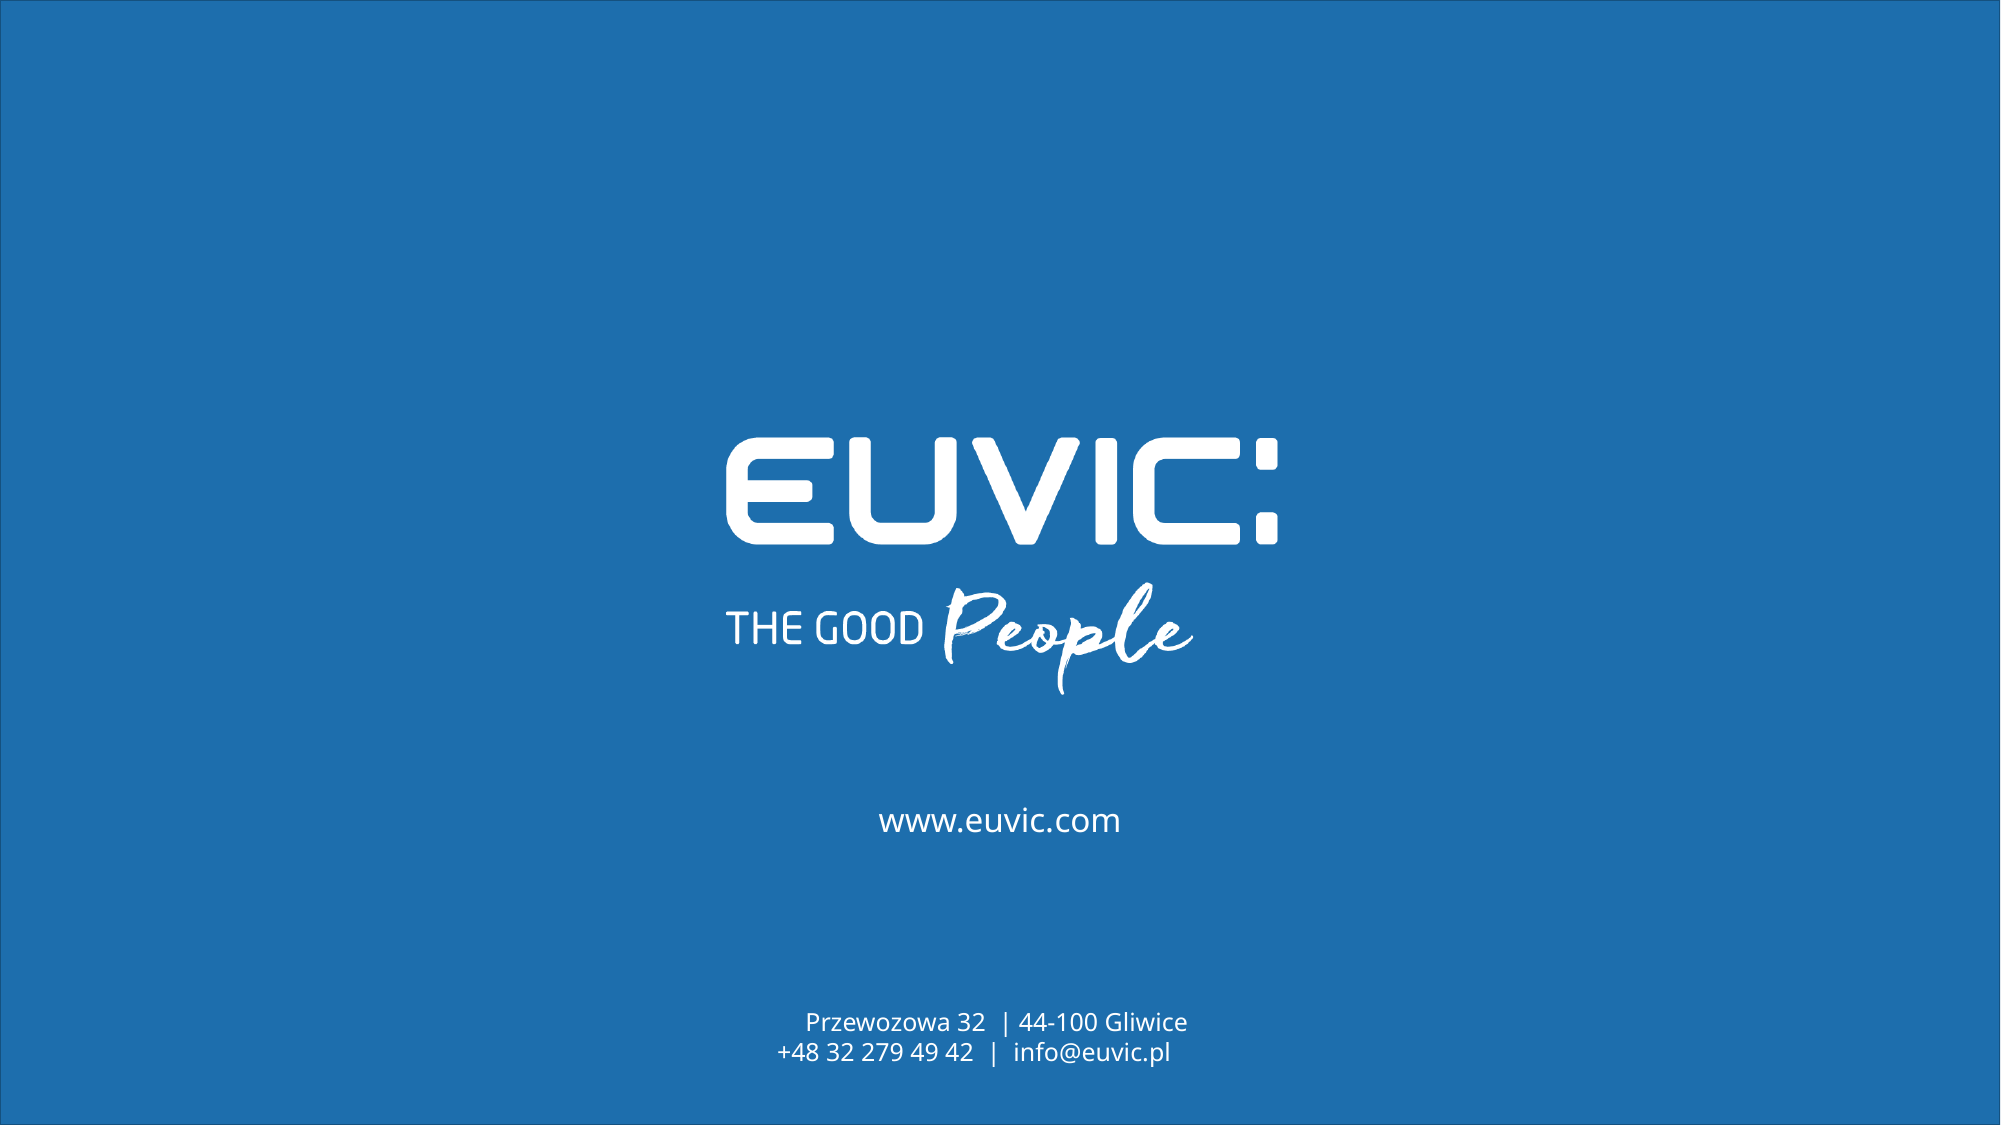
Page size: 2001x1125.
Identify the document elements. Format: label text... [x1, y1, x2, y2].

text_box Przewozowa 32 | 44-100 Gliwice +48 32 279 49 42 | info@euvic.pl [448, 999, 1500, 1075]
picture [700, 393, 1300, 715]
text_box www.euvic.com [863, 791, 1137, 847]
